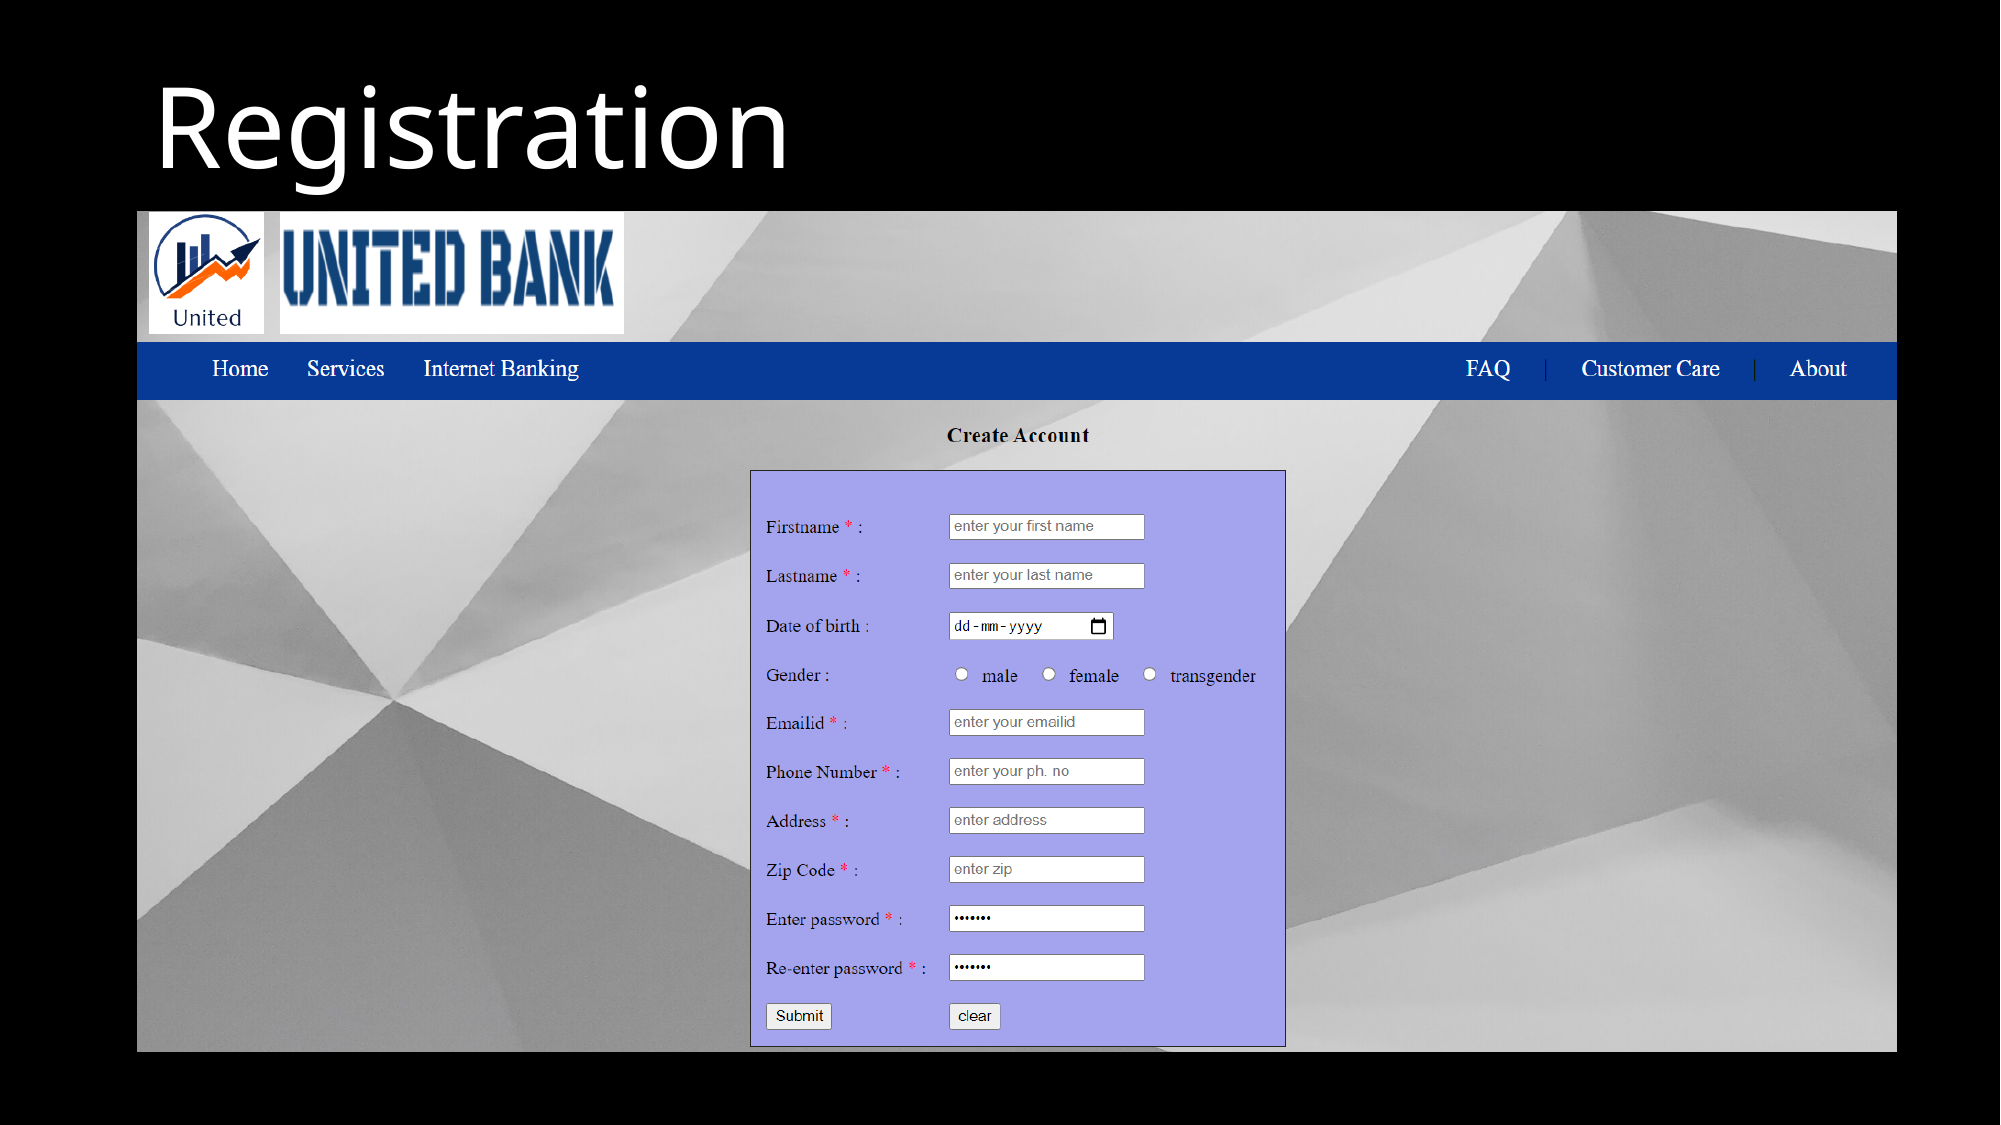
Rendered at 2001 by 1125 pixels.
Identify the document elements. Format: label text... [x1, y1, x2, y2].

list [137, 211, 1897, 1052]
title Registration [137, 47, 1863, 201]
